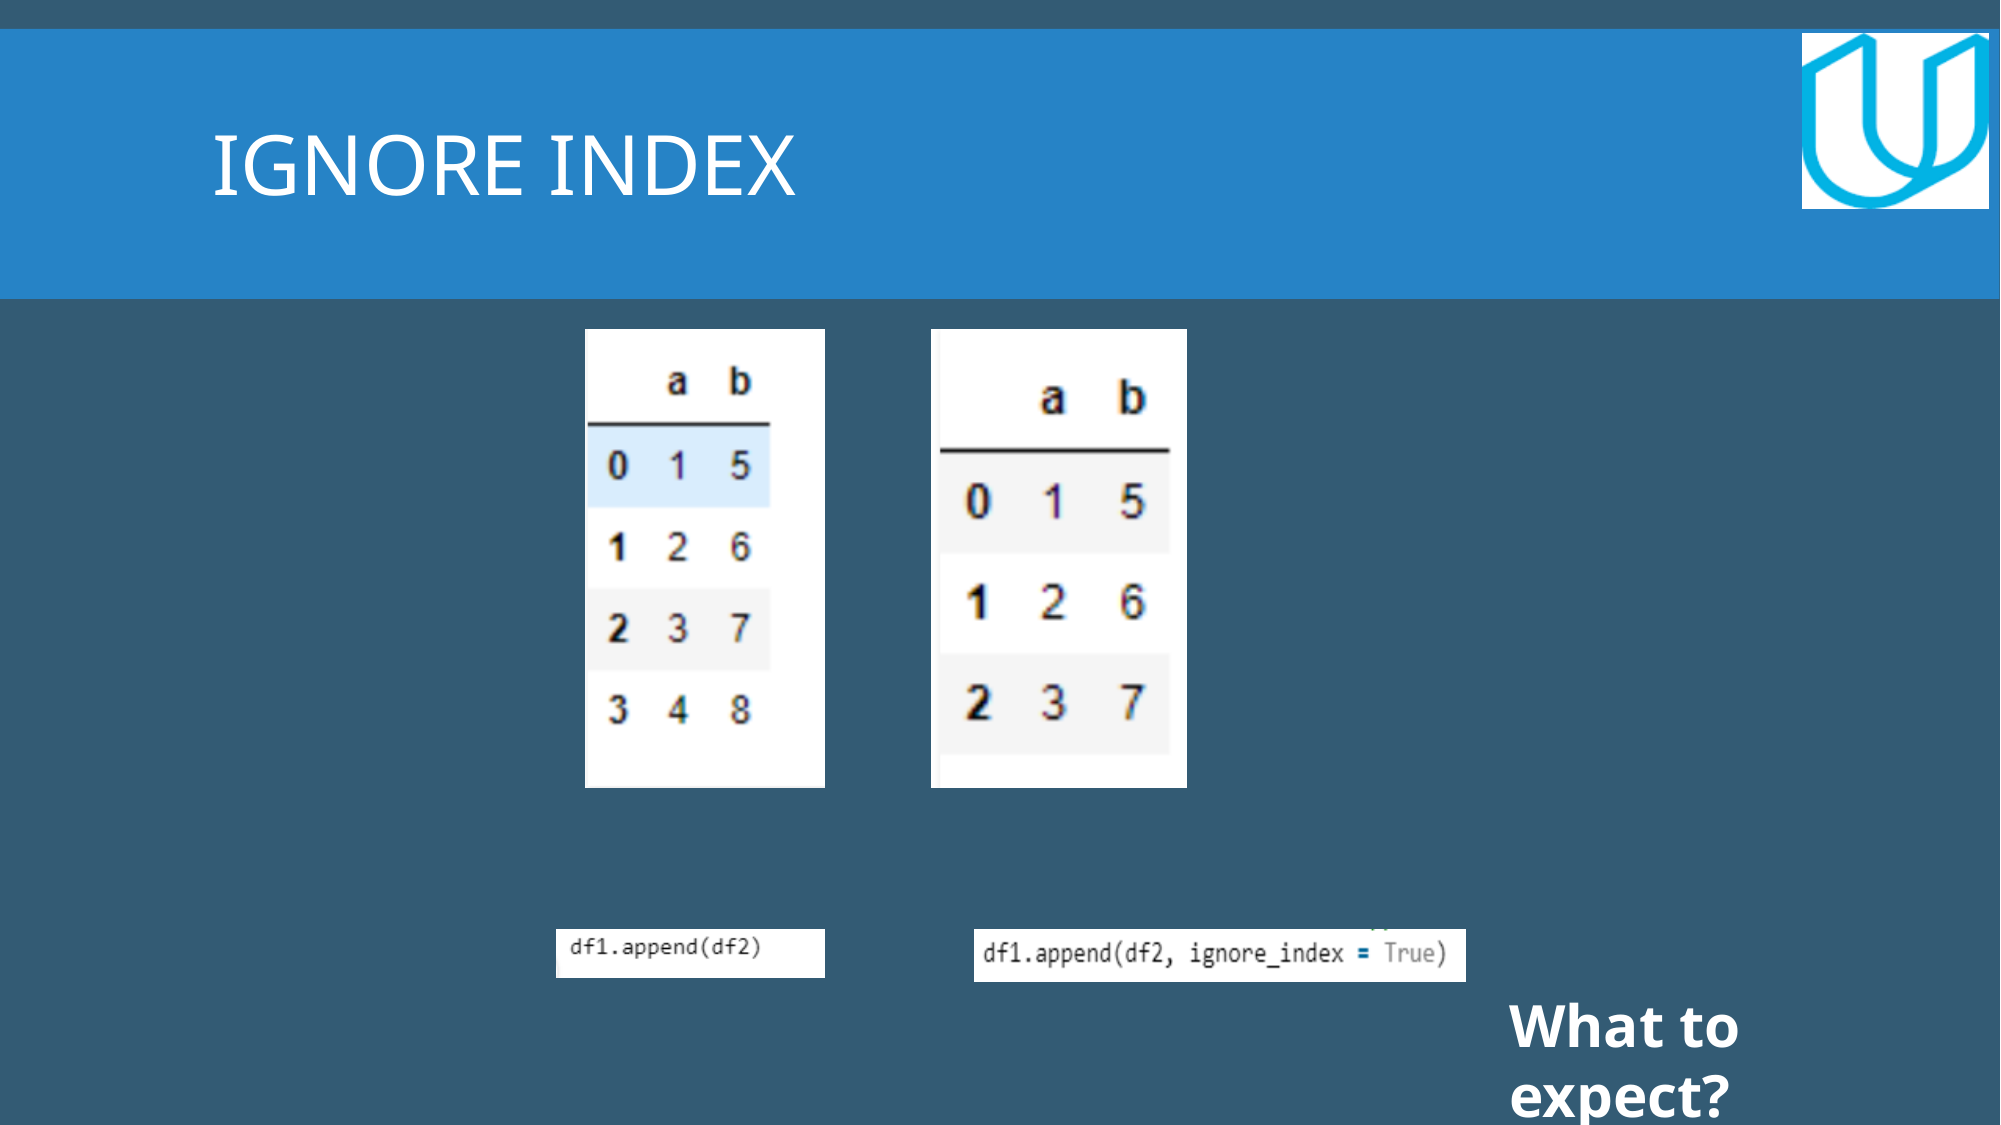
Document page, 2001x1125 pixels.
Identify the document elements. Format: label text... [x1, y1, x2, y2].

picture [555, 929, 826, 978]
picture [974, 929, 1466, 982]
picture [931, 329, 1187, 789]
text_box What to expect? [1494, 981, 1959, 1125]
title Ignore index [197, 46, 1803, 295]
picture [1802, 33, 1989, 167]
picture [1876, 124, 1989, 209]
picture [1816, 47, 1912, 197]
picture [1933, 47, 1974, 167]
picture [1803, 159, 1866, 209]
picture [585, 329, 826, 789]
